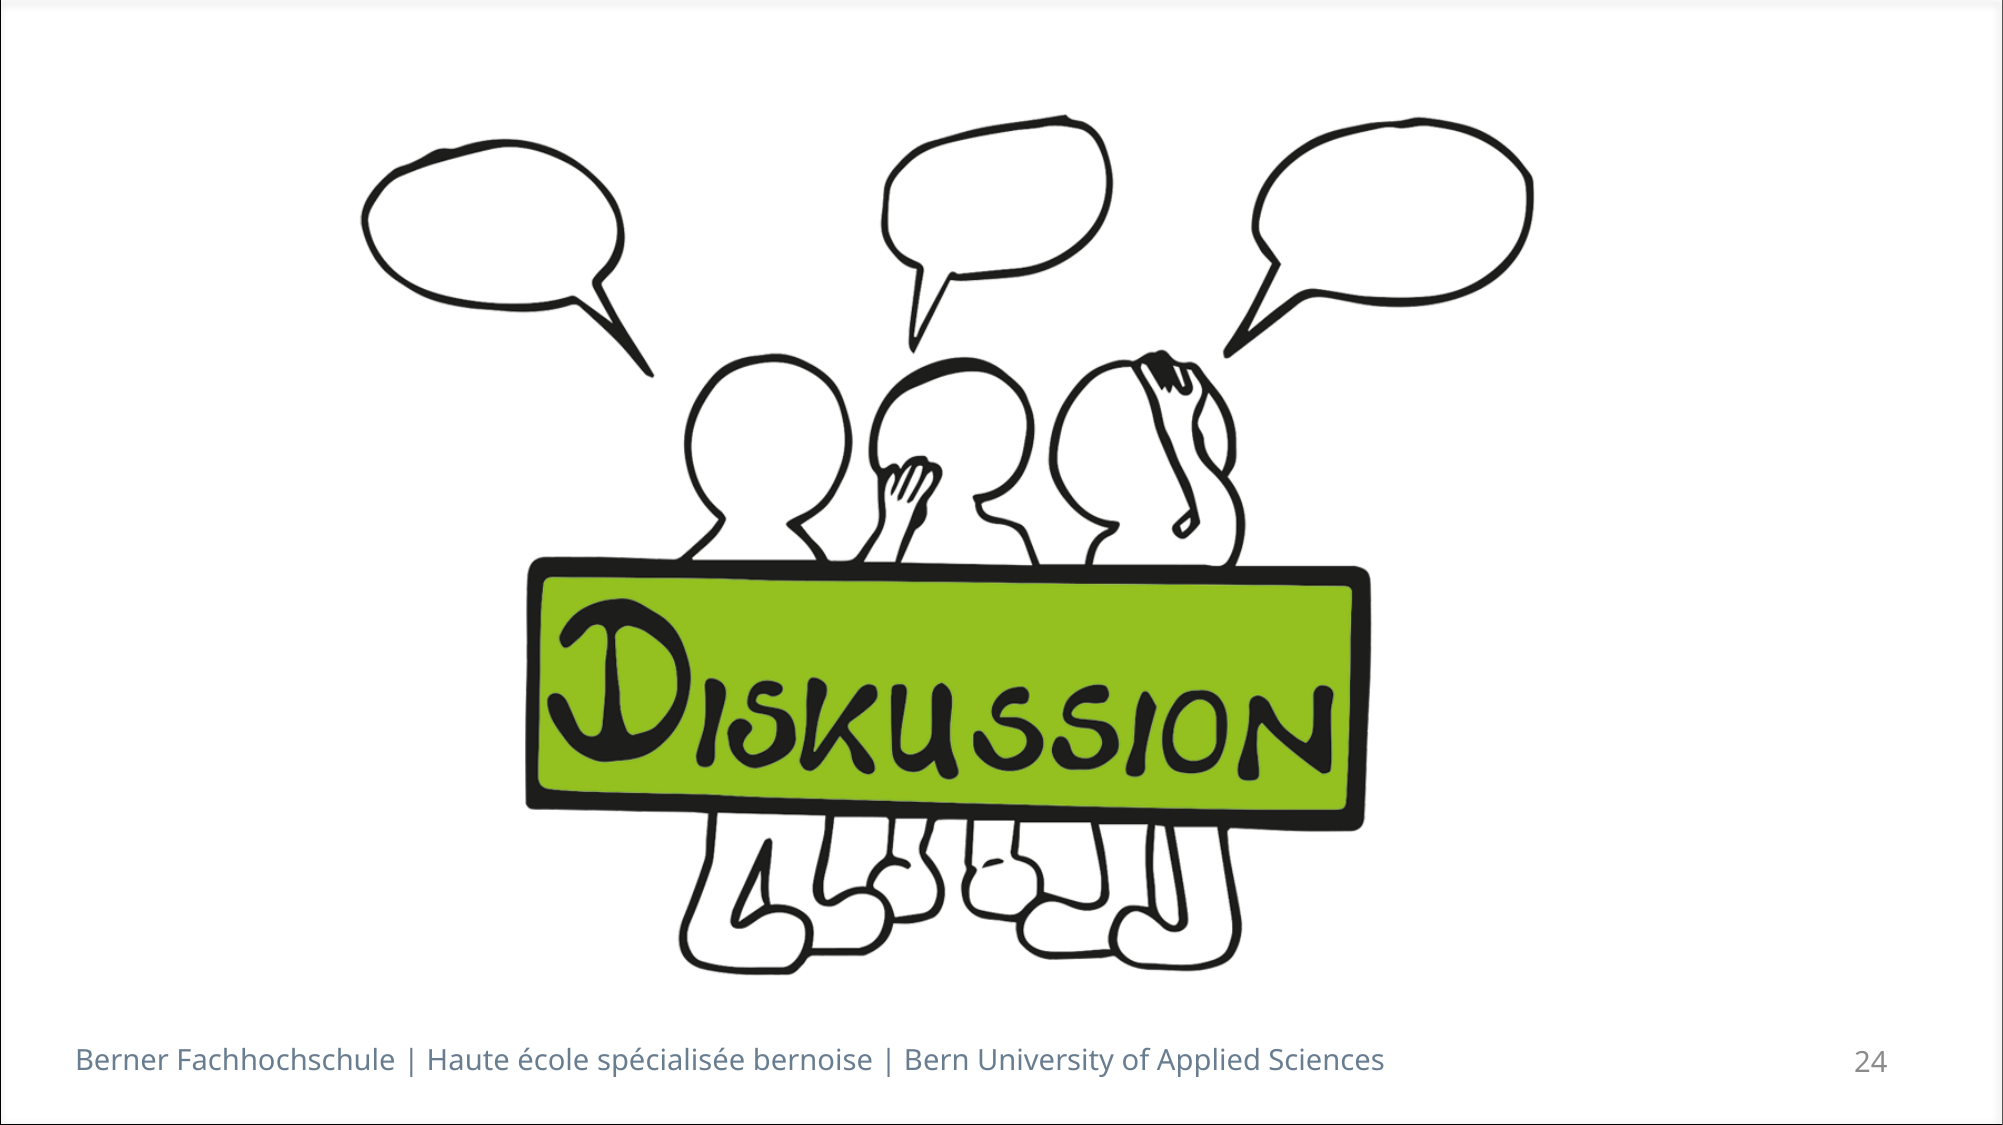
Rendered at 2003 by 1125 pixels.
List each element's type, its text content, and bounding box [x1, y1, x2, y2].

slide_number 24 [1435, 1033, 1903, 1094]
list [285, 91, 1620, 999]
